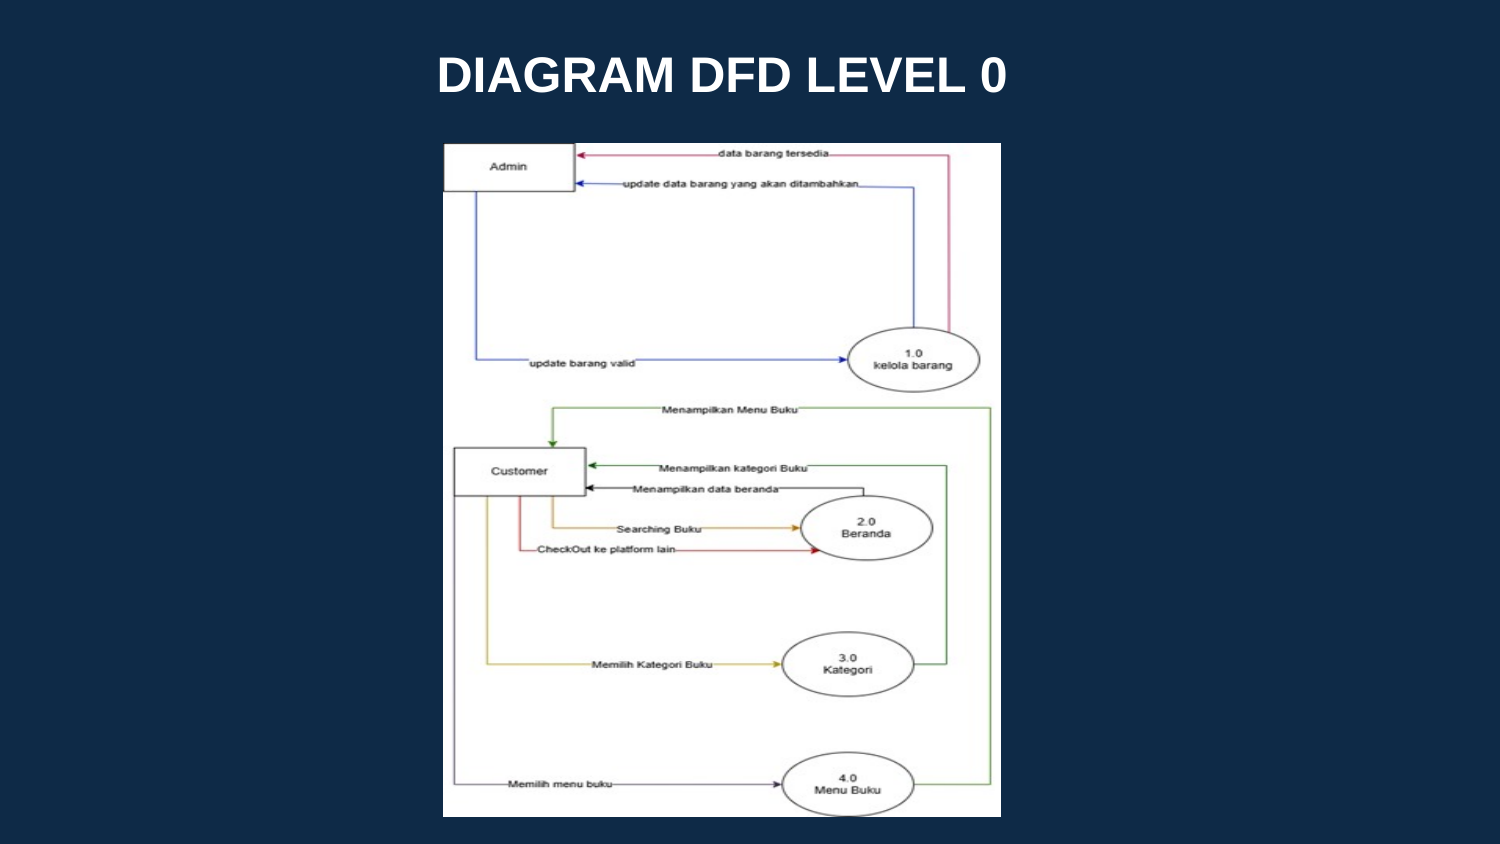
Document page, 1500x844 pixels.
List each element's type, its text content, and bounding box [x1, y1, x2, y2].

picture [443, 143, 1001, 817]
title DIAGRAM DFD LEVEL 0 [144, 27, 1301, 107]
